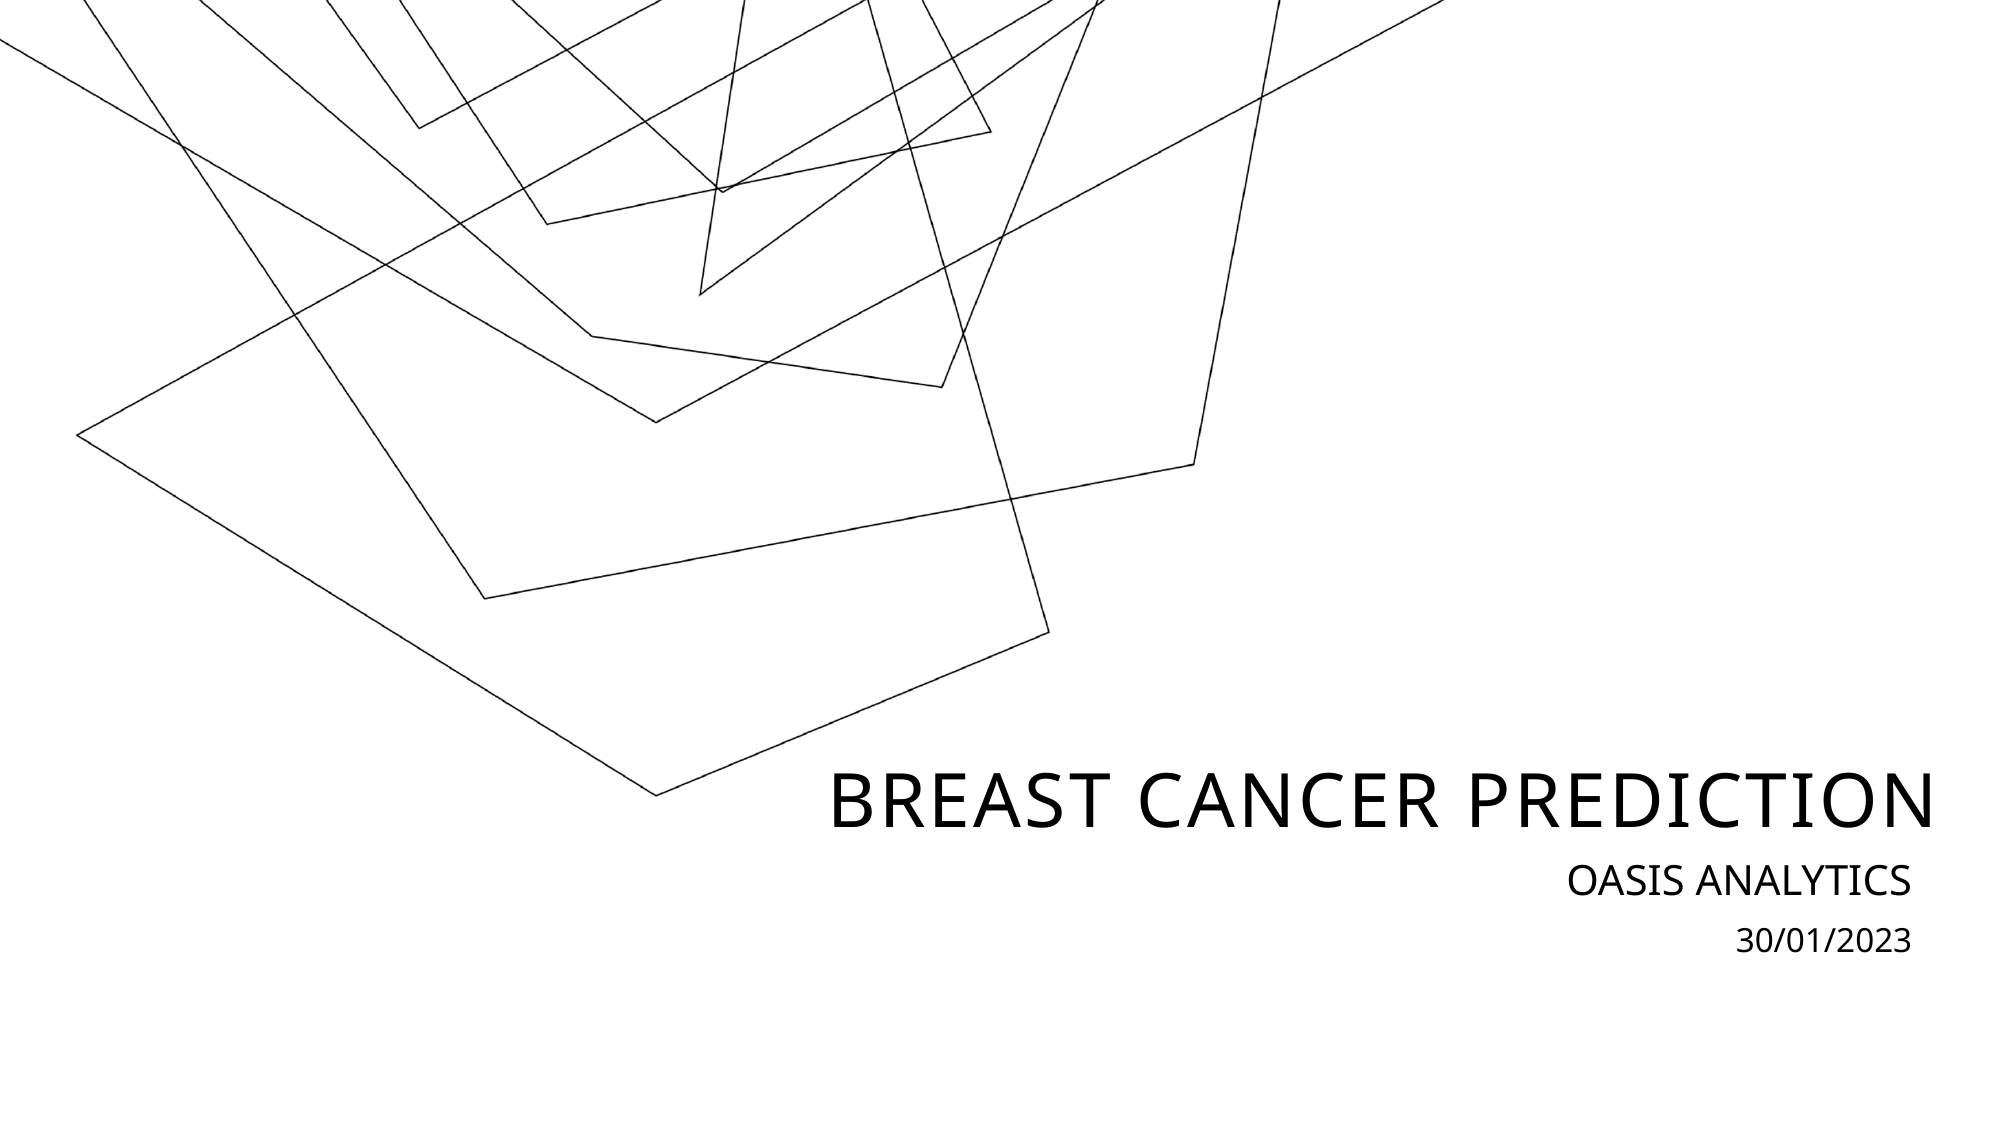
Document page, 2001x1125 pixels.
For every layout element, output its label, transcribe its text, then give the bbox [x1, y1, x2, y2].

text_box 30/01/2023 [1084, 916, 1928, 982]
subtitle OASIS ANALYTICS [1052, 851, 1928, 917]
picture [0, 0, 1557, 830]
title Breast Cancer Prediction [781, 667, 1955, 852]
